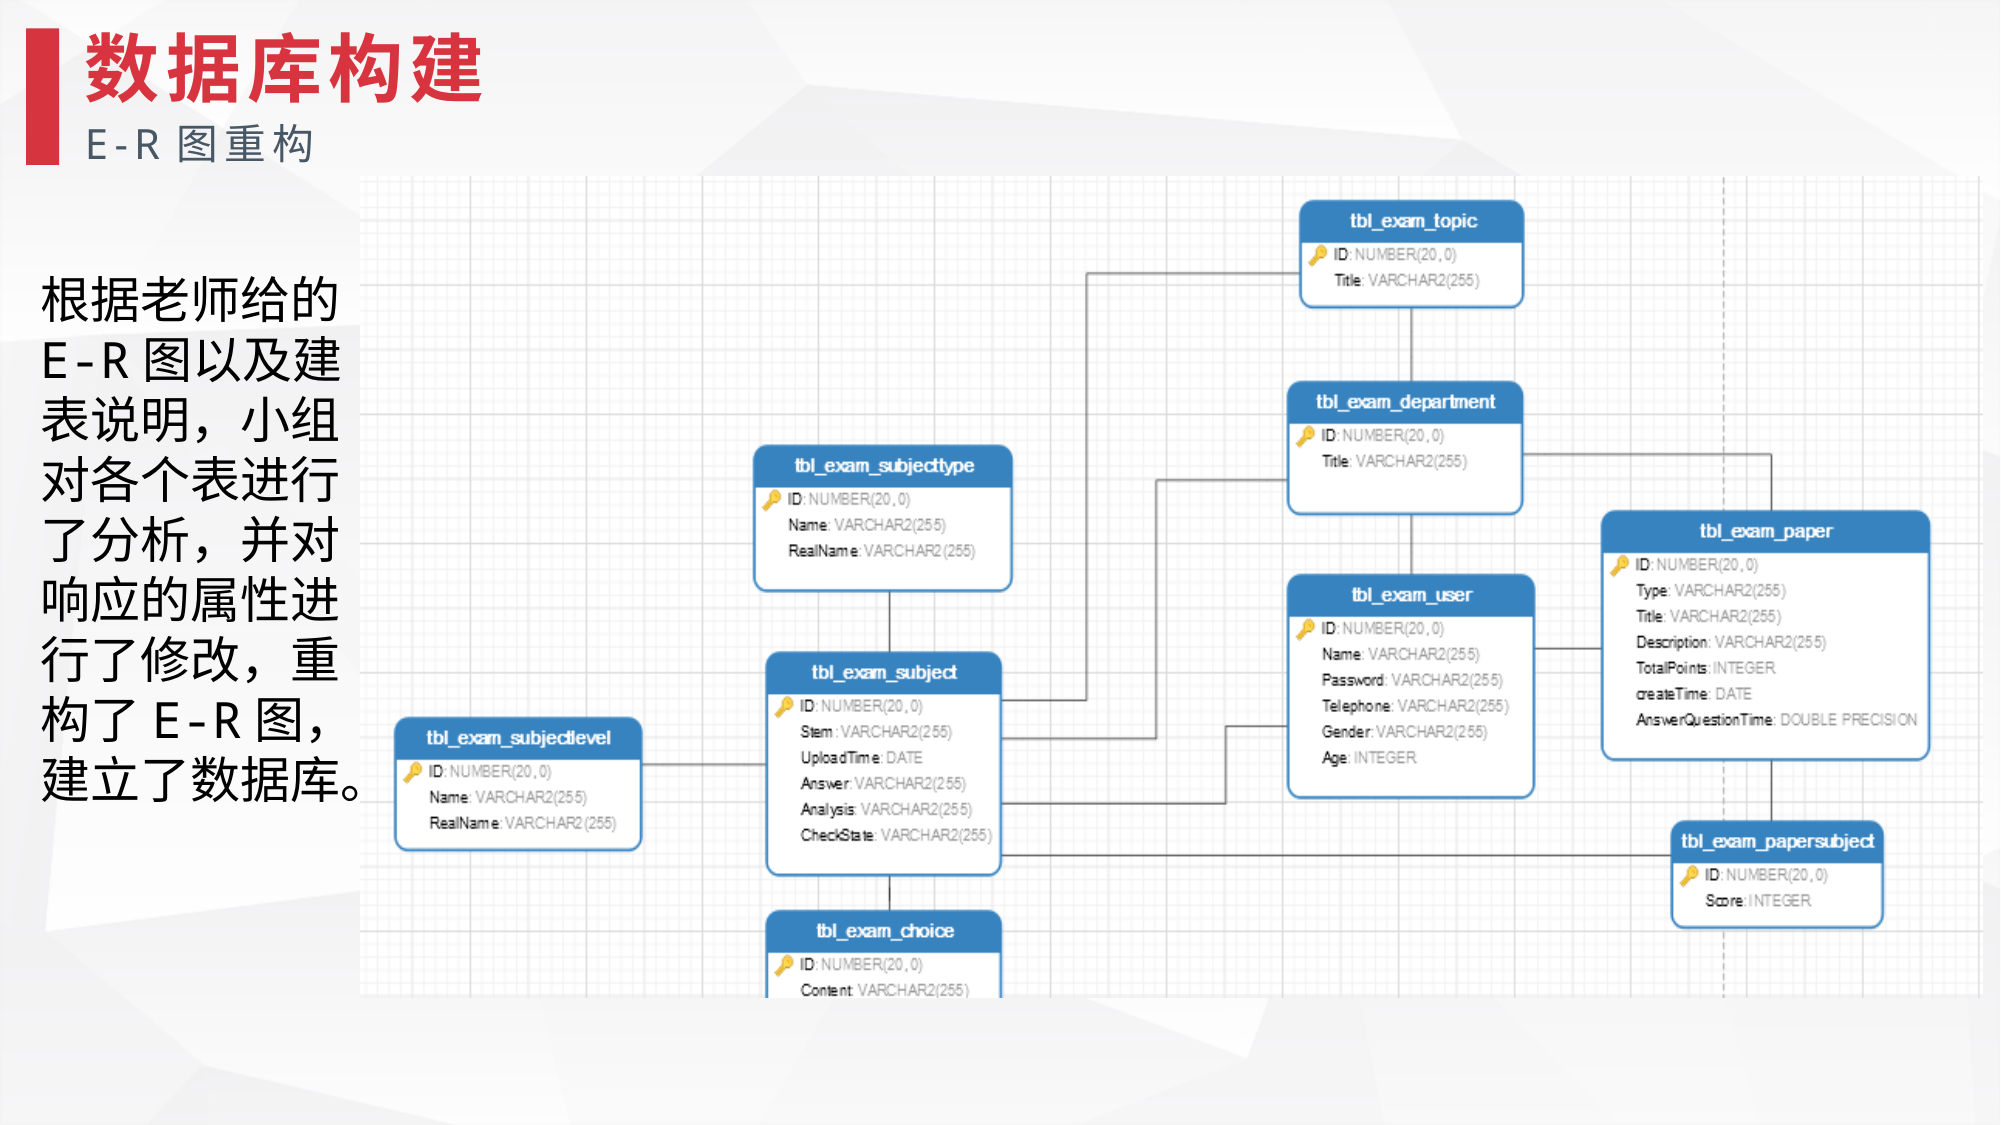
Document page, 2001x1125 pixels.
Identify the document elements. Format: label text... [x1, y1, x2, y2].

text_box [26, 14, 635, 177]
picture [0, 0, 2001, 1125]
text_box 根据老师给的E-R图以及建表说明，小组对各个表进行了分析，并对响应的属性进行了修改，重构了E-R图，建立了数据库。 [26, 261, 360, 816]
